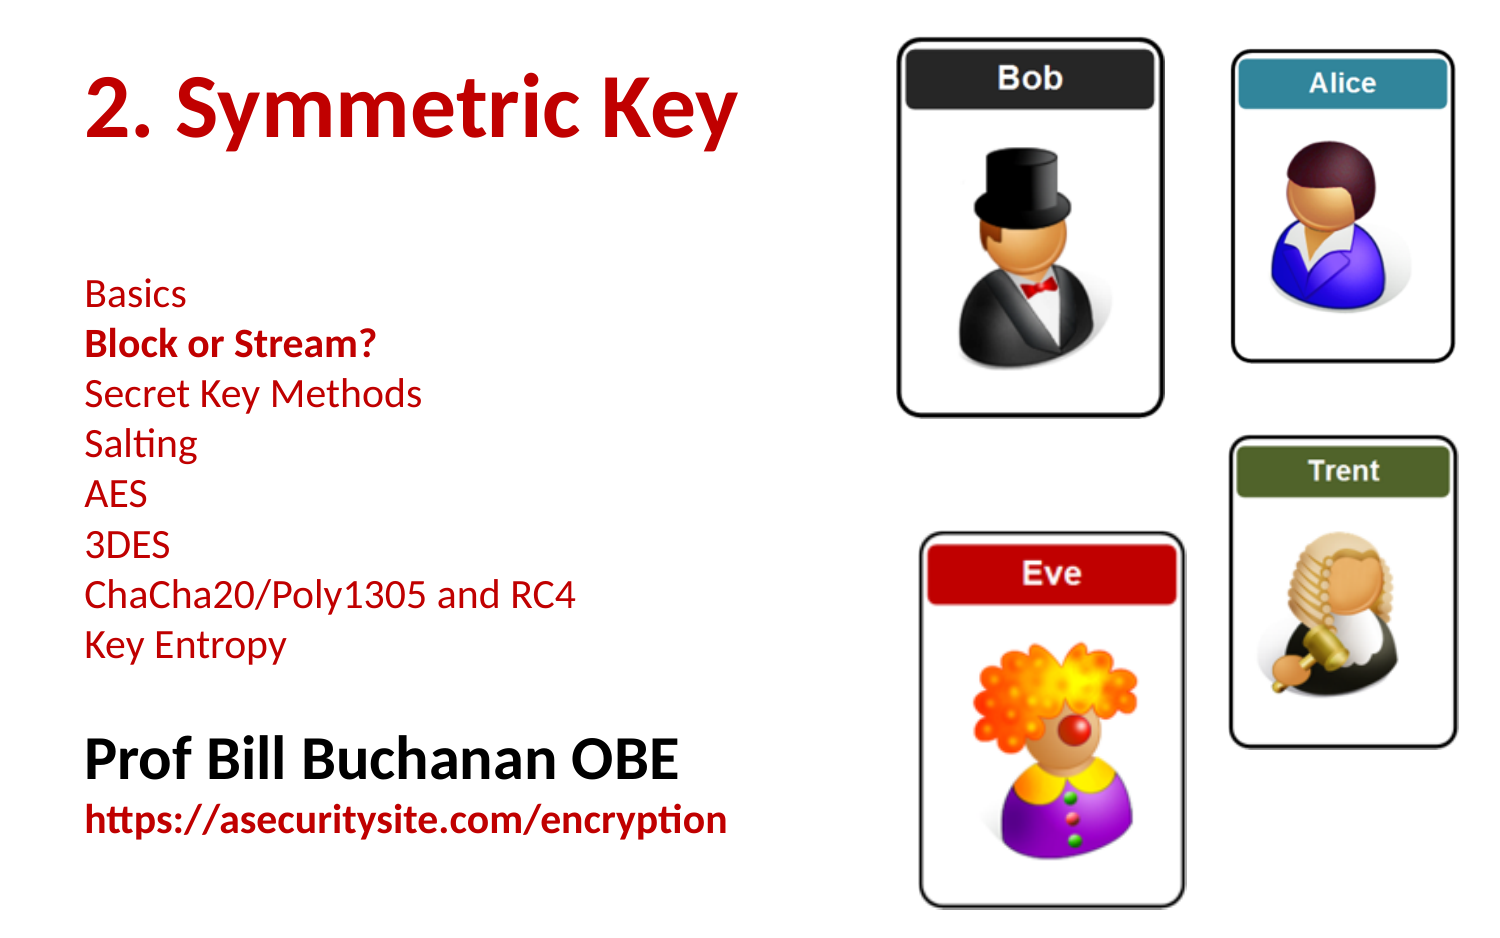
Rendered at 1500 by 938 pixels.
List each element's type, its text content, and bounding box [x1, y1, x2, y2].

picture [1228, 434, 1459, 751]
picture [896, 36, 1165, 420]
picture [918, 530, 1187, 910]
picture [1230, 48, 1456, 365]
title 2. Symmetric Key Basics Block or Stream? Secret Key Methods Salting AES 3DES ChaCha20/Poly1305 and RC4 Key Entropy Prof Bill Buchanan OBE https://asecuritysite.com/encryption [76, 35, 952, 903]
